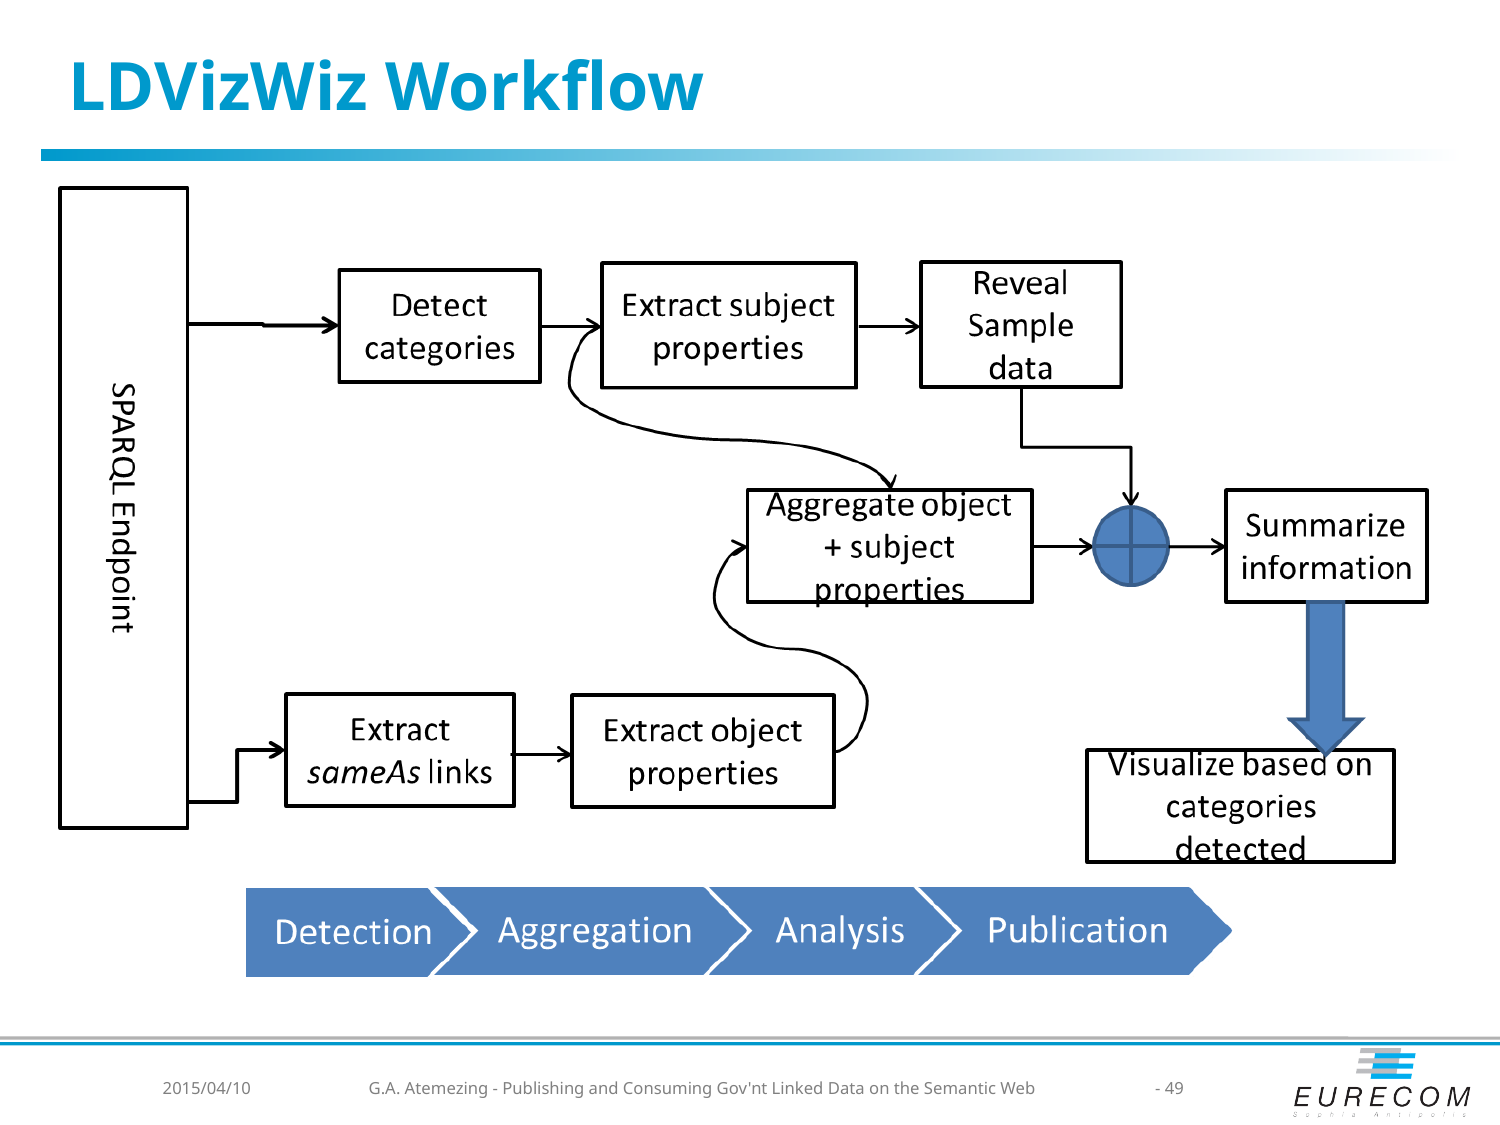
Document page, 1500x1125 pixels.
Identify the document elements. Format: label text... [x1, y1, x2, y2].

slide_number - 49 [1080, 1070, 1200, 1103]
picture [58, 186, 1436, 1036]
picture [1293, 1048, 1477, 1118]
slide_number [147, 1070, 325, 1103]
footer G.A. Atemezing - Publishing and Consuming Gov'nt Linked Data on the Semantic Web [336, 1070, 1069, 1107]
title LDVizWiz Workflow [52, 30, 1460, 138]
